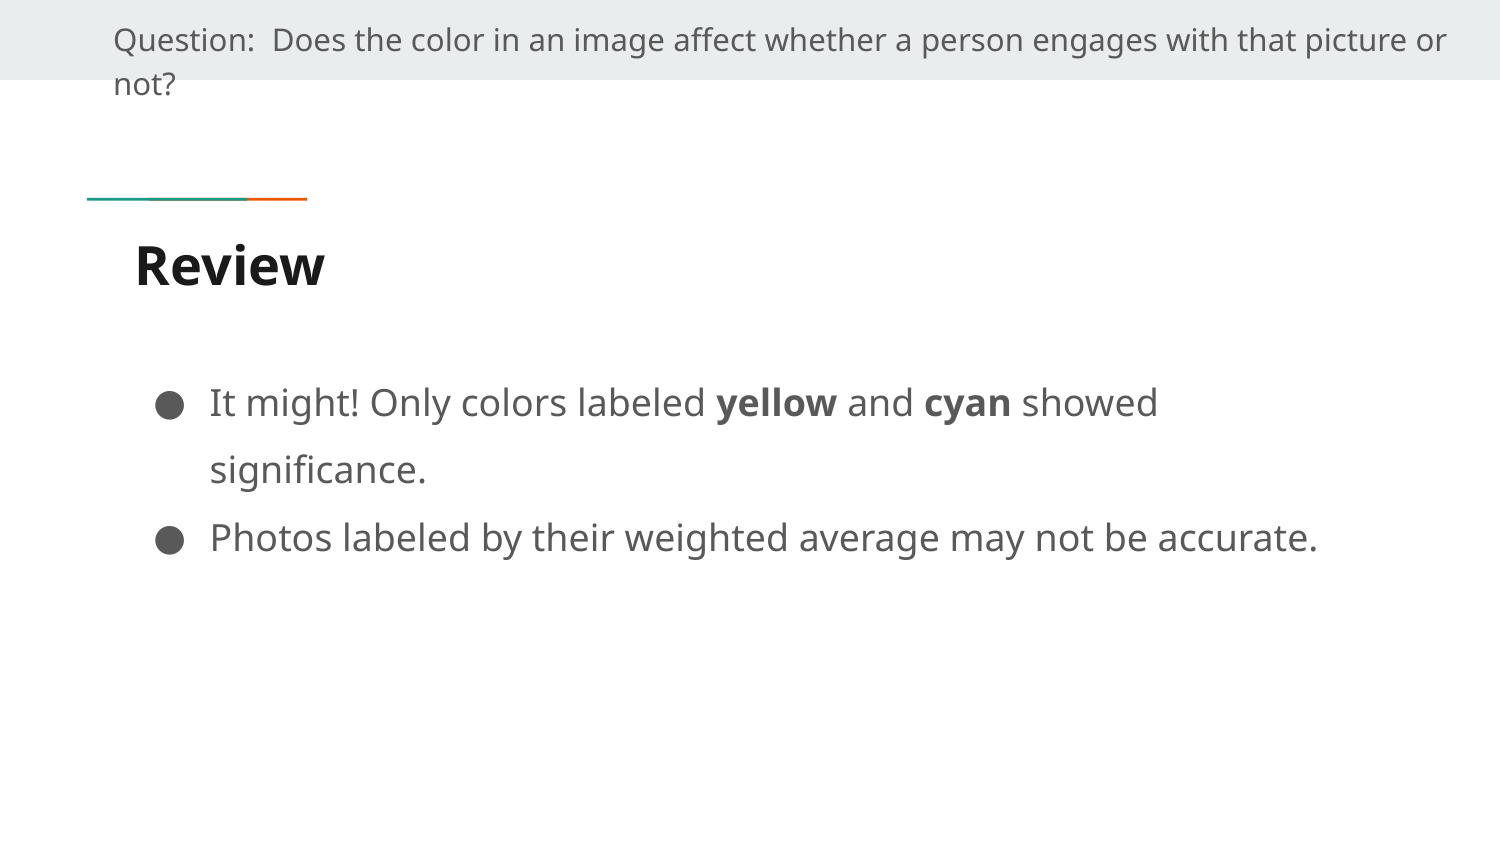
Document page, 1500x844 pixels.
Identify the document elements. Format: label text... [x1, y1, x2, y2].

list Question: Does the color in an image affect whether a person engages with that picture or not? [98, 0, 1500, 166]
list It might! Only colors labeled yellow and cyan showed significance. Photos labeled by their weighted average may not be accurate. [119, 341, 1381, 712]
title Review [119, 216, 1381, 305]
